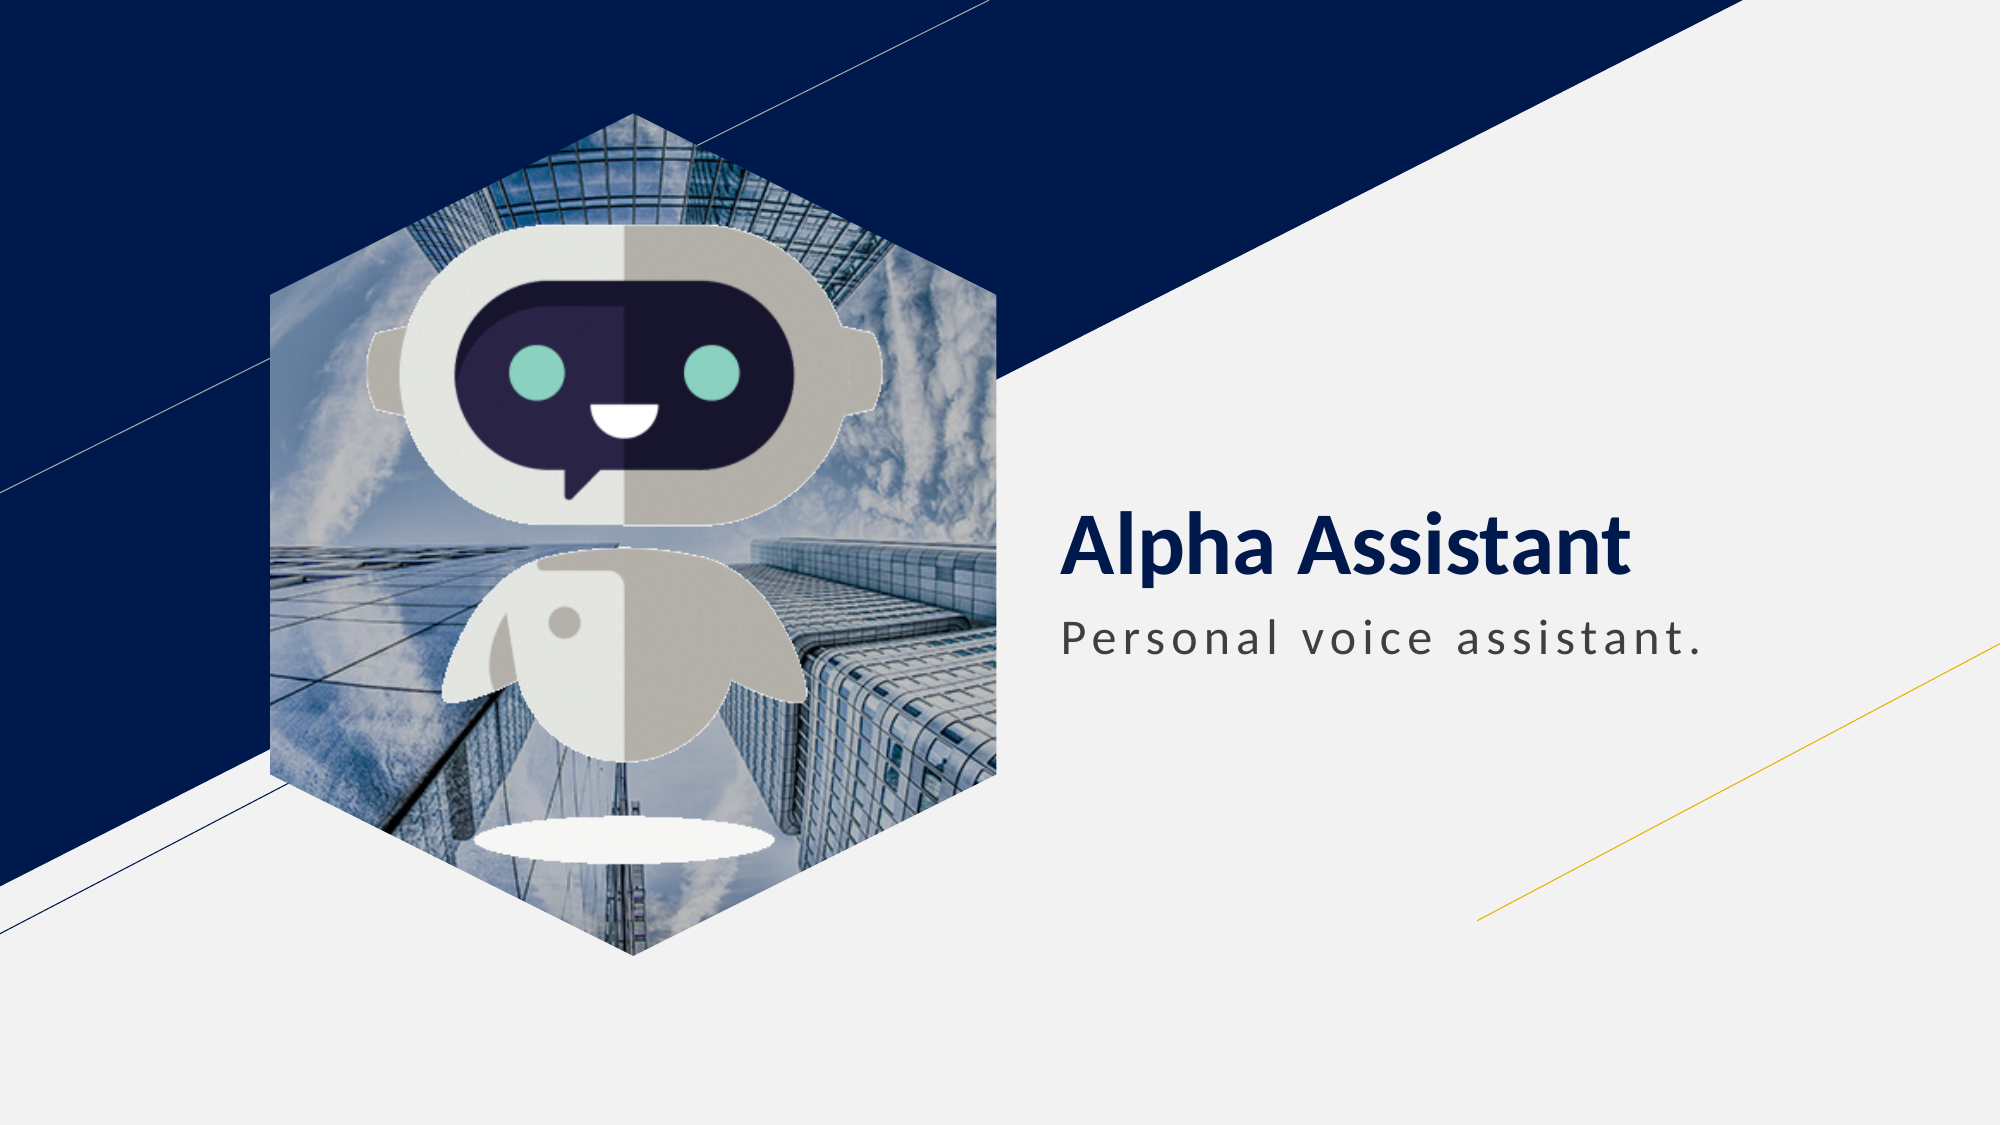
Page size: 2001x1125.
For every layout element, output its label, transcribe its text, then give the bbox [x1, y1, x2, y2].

subtitle Personal voice assistant. [1250, 597, 1843, 804]
title Alpha Assistant [1250, 329, 1842, 595]
picture [0, 3, 1250, 957]
